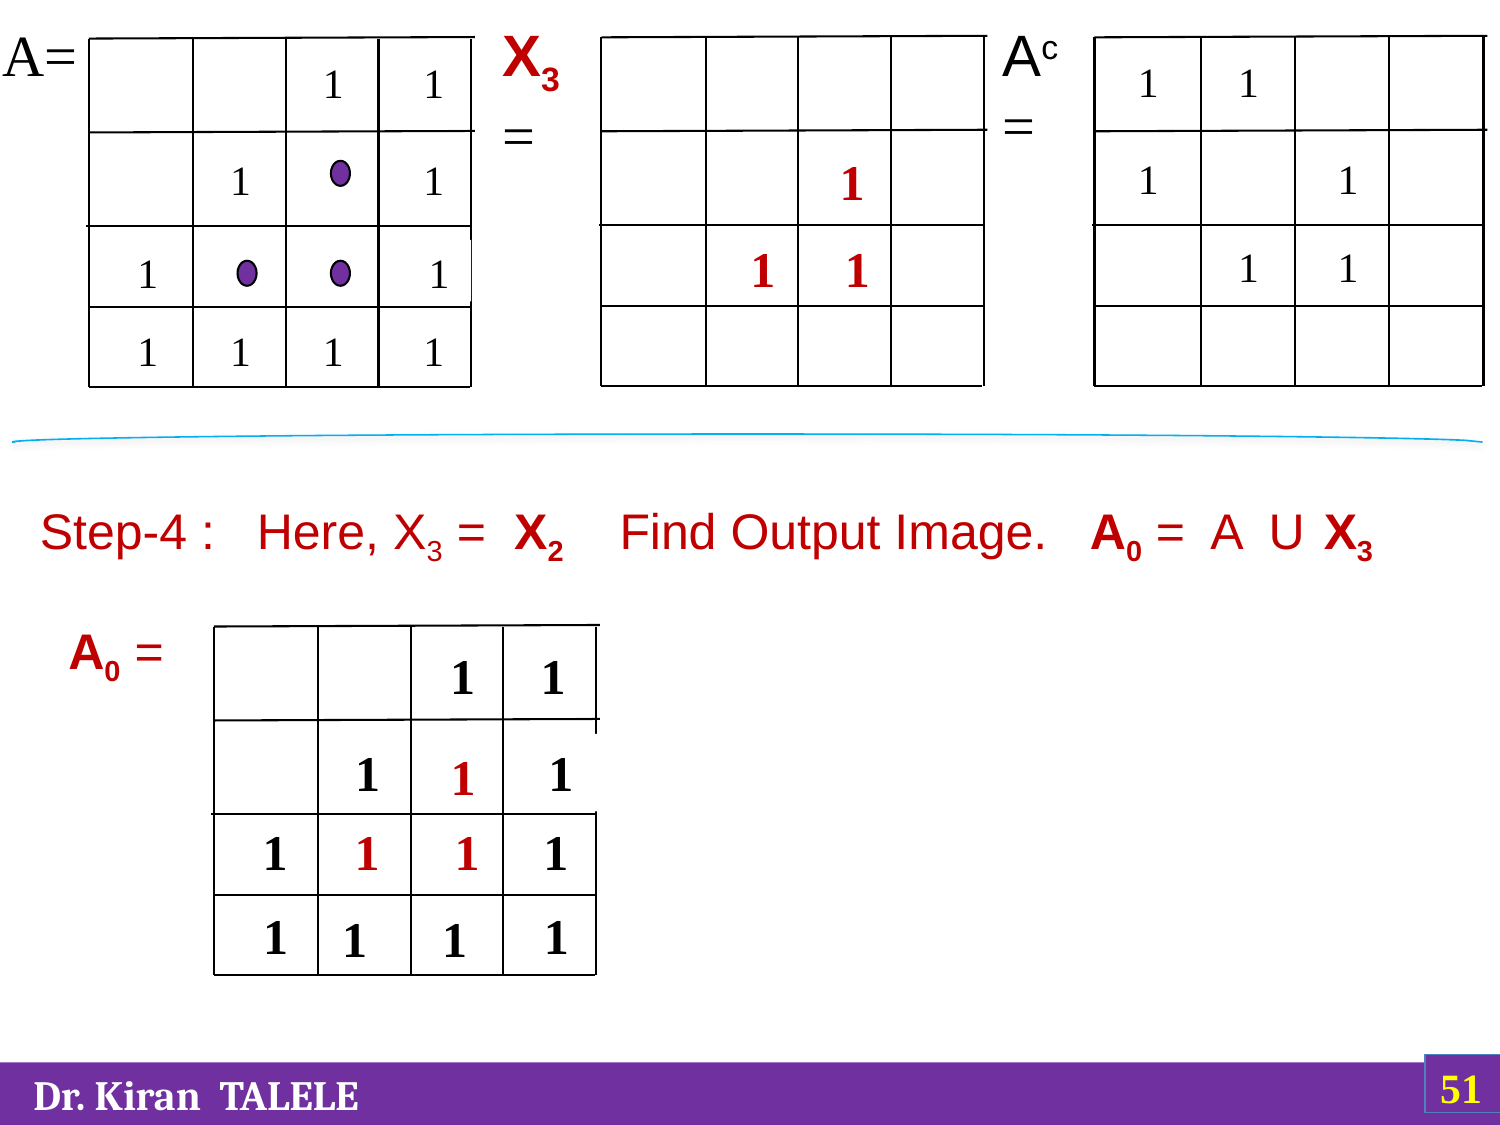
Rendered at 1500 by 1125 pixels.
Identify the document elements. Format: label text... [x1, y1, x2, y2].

text_box X3 = [487, 10, 615, 176]
text_box Ac = [987, 10, 1115, 166]
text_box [212, 624, 601, 978]
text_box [0, 1054, 1500, 1125]
text_box A= [0, 10, 94, 96]
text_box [1092, 35, 1488, 387]
text_box Step-4 : Here, X3 = X2 Find Output Image. A0 = A U X3 [24, 474, 1484, 575]
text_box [87, 36, 476, 388]
text_box A0 = [39, 611, 188, 695]
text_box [599, 35, 988, 387]
